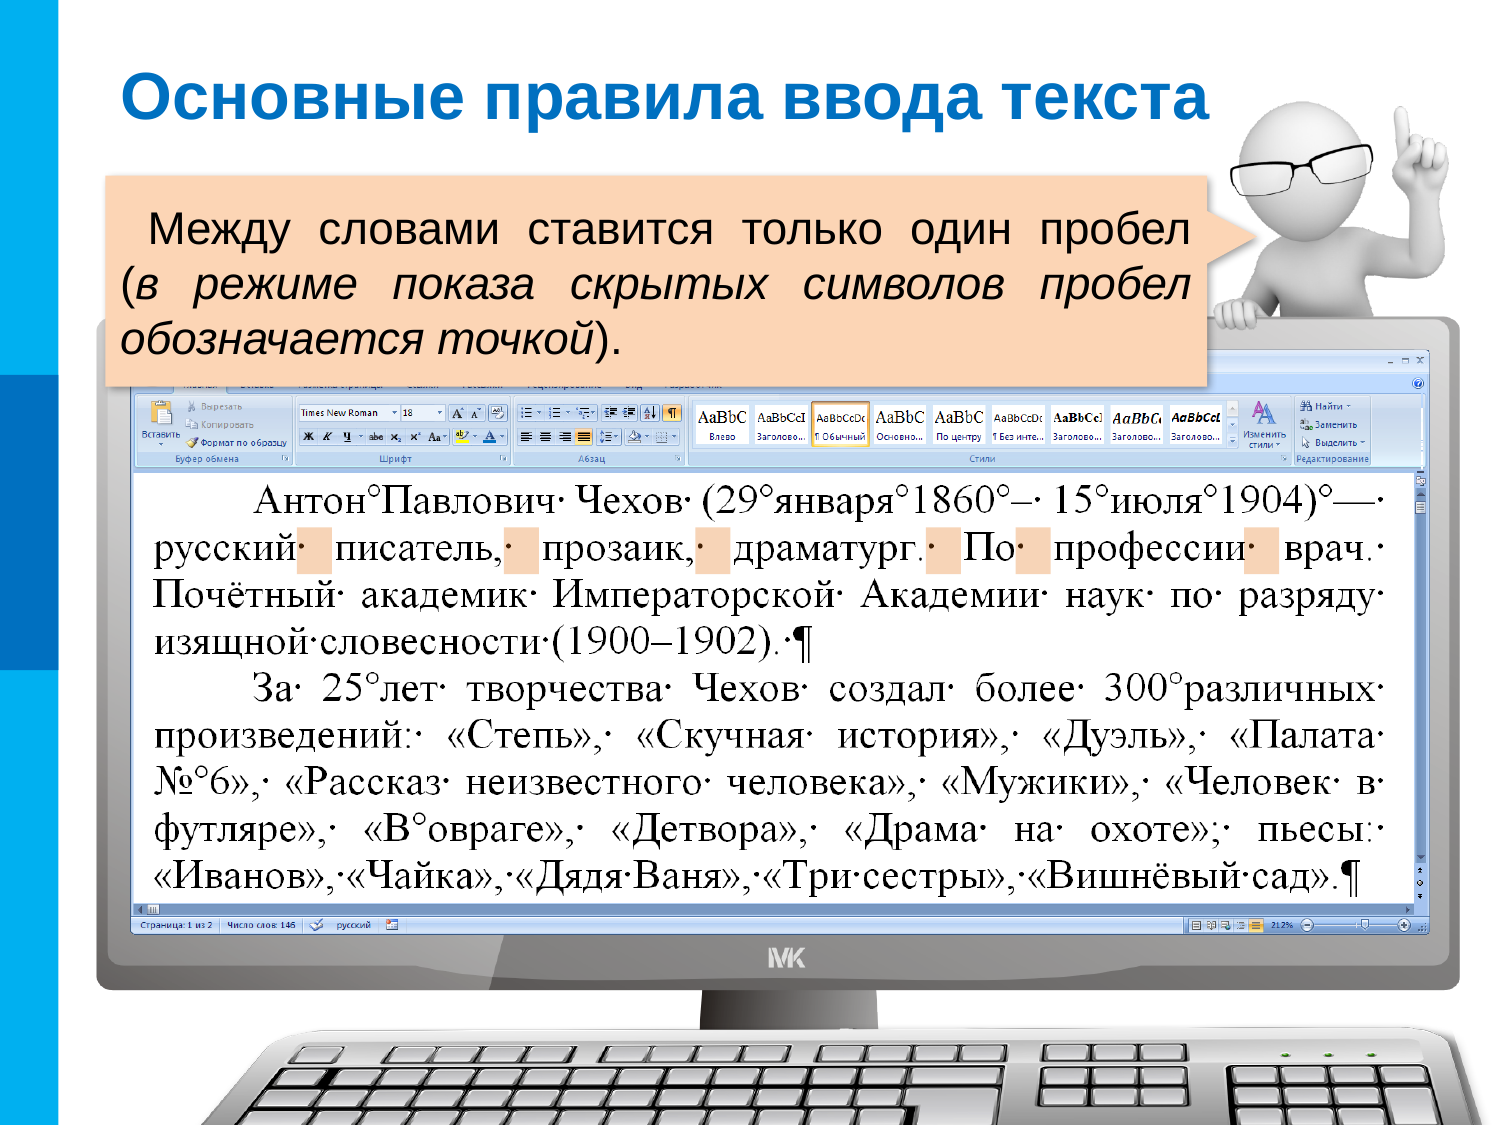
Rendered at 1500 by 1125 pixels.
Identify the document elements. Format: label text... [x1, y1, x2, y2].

text_box [924, 525, 963, 576]
text_box [295, 525, 334, 576]
text_box [693, 525, 732, 576]
text_box Между словами ставится только один пробел (в режиме показа скрытых символов пробел обозначается точкой). [104, 174, 1208, 388]
text_box [1242, 525, 1281, 576]
title Основные правила ввода текста [105, 45, 1458, 141]
picture [96, 93, 1500, 1125]
text_box [1014, 525, 1053, 576]
text_box [502, 525, 541, 576]
